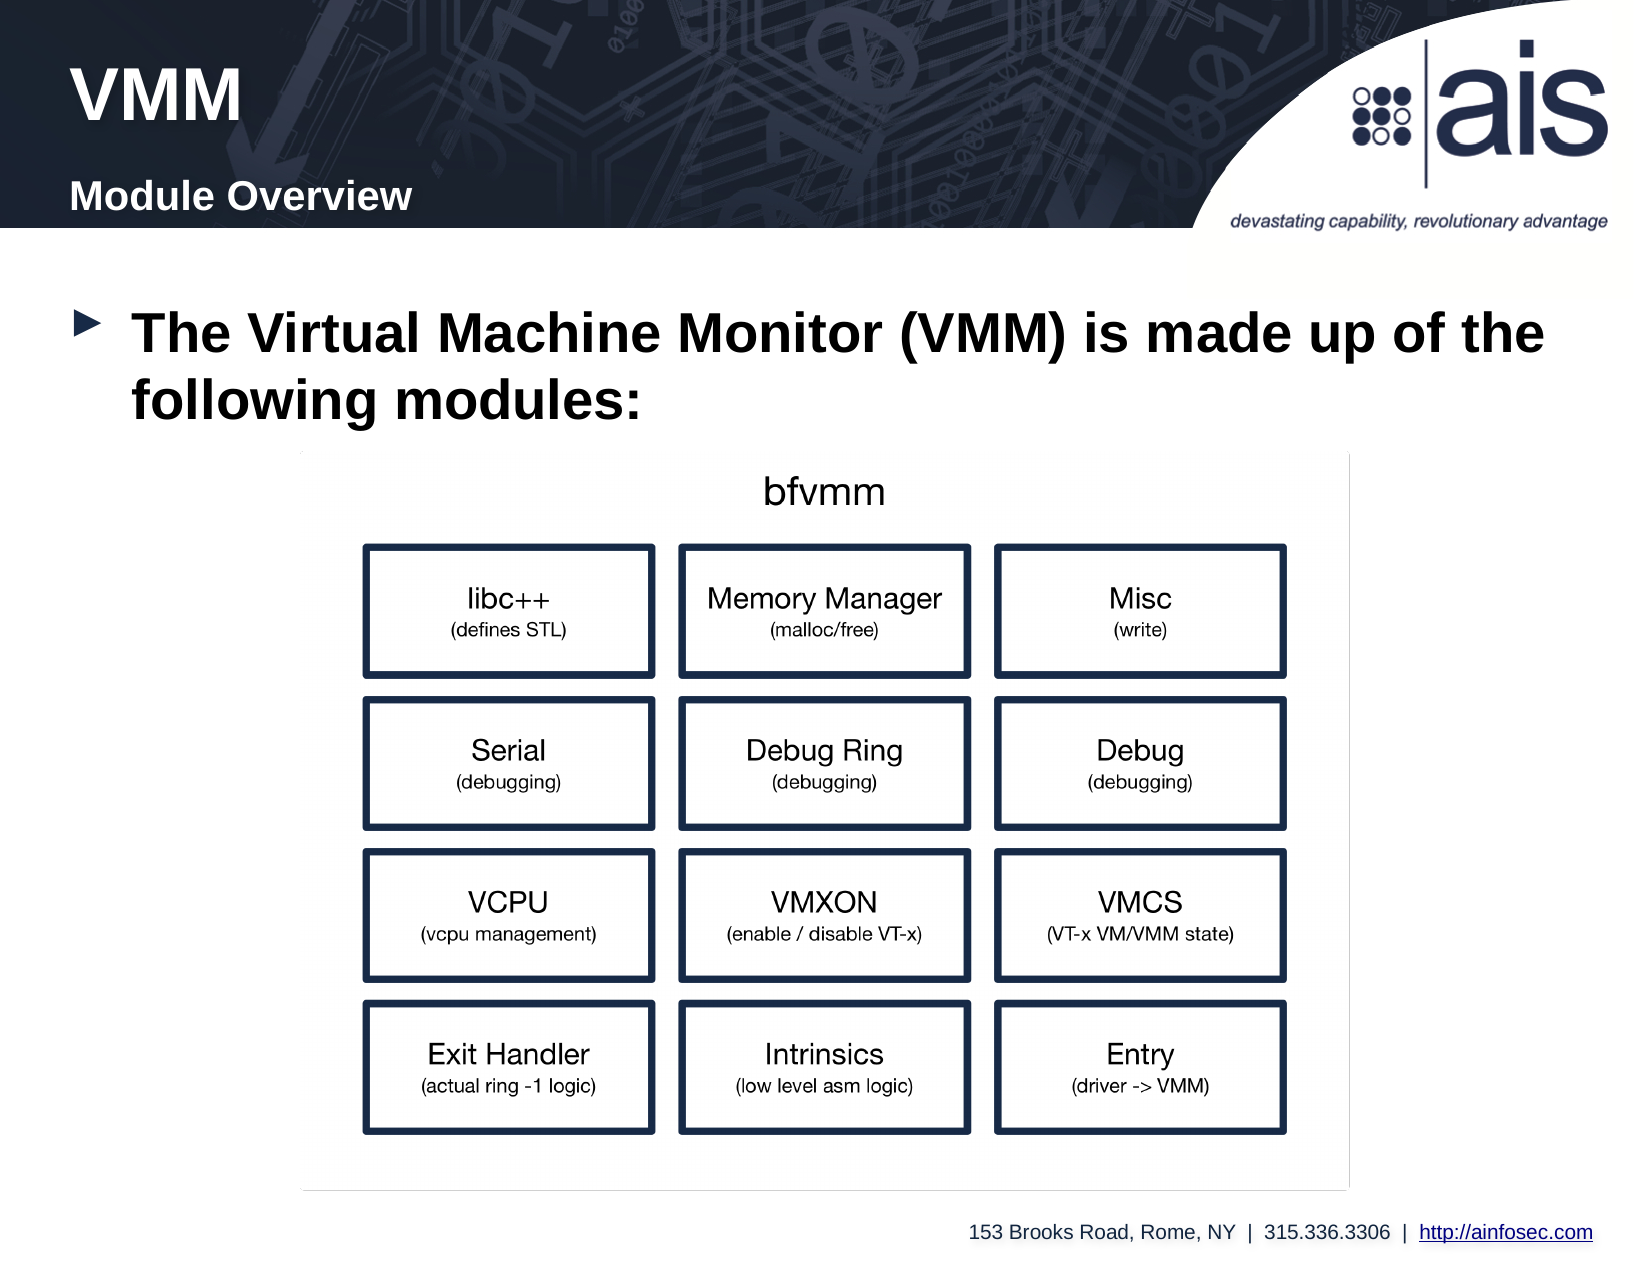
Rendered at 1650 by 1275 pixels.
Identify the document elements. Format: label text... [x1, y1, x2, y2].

list The Virtual Machine Monitor (VMM) is made up of the following modules: [52, 287, 1598, 1175]
list Module Overview [52, 148, 1188, 251]
picture [0, 0, 1634, 1275]
list VMM [52, 34, 1188, 148]
